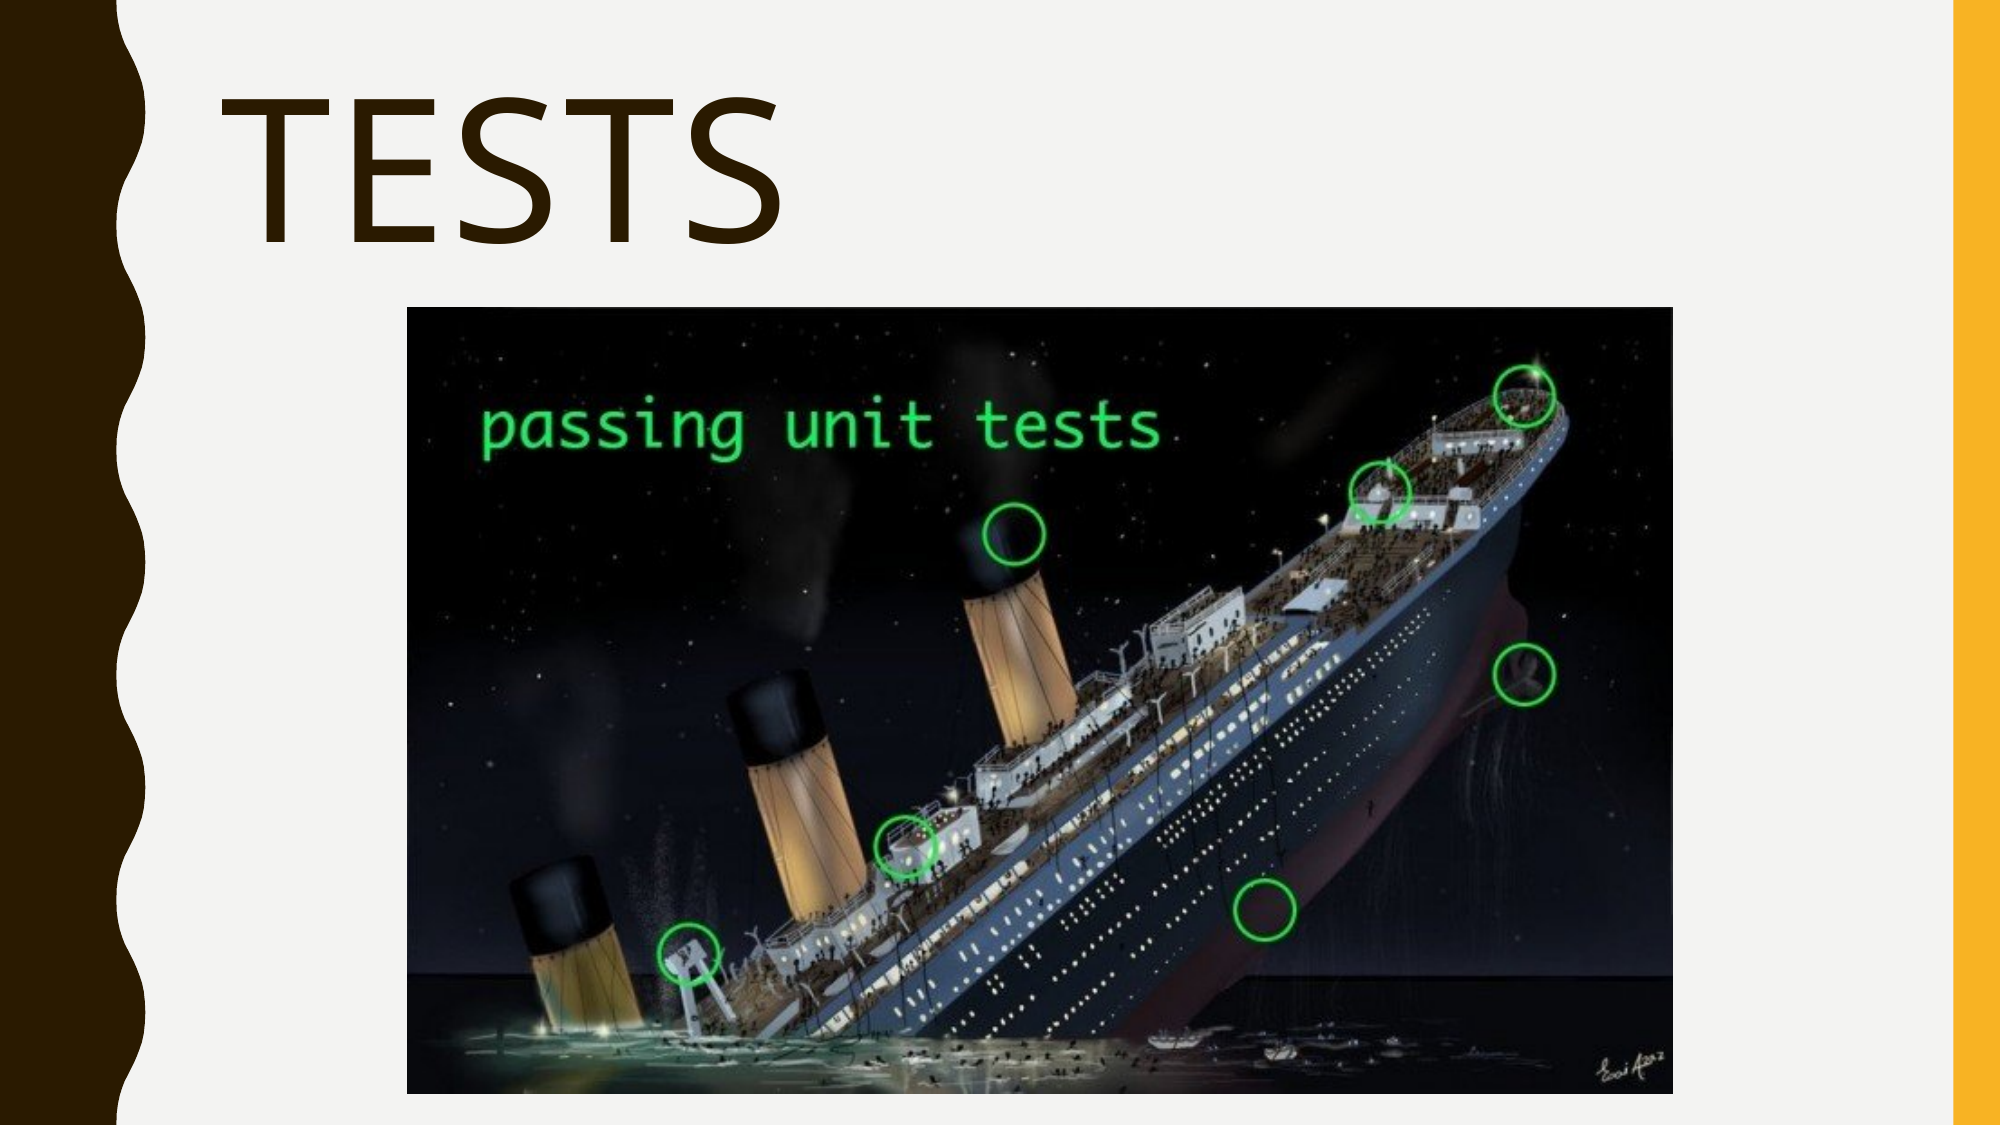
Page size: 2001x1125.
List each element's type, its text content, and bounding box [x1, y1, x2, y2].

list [407, 307, 1673, 1094]
title Tests [205, 62, 1875, 308]
